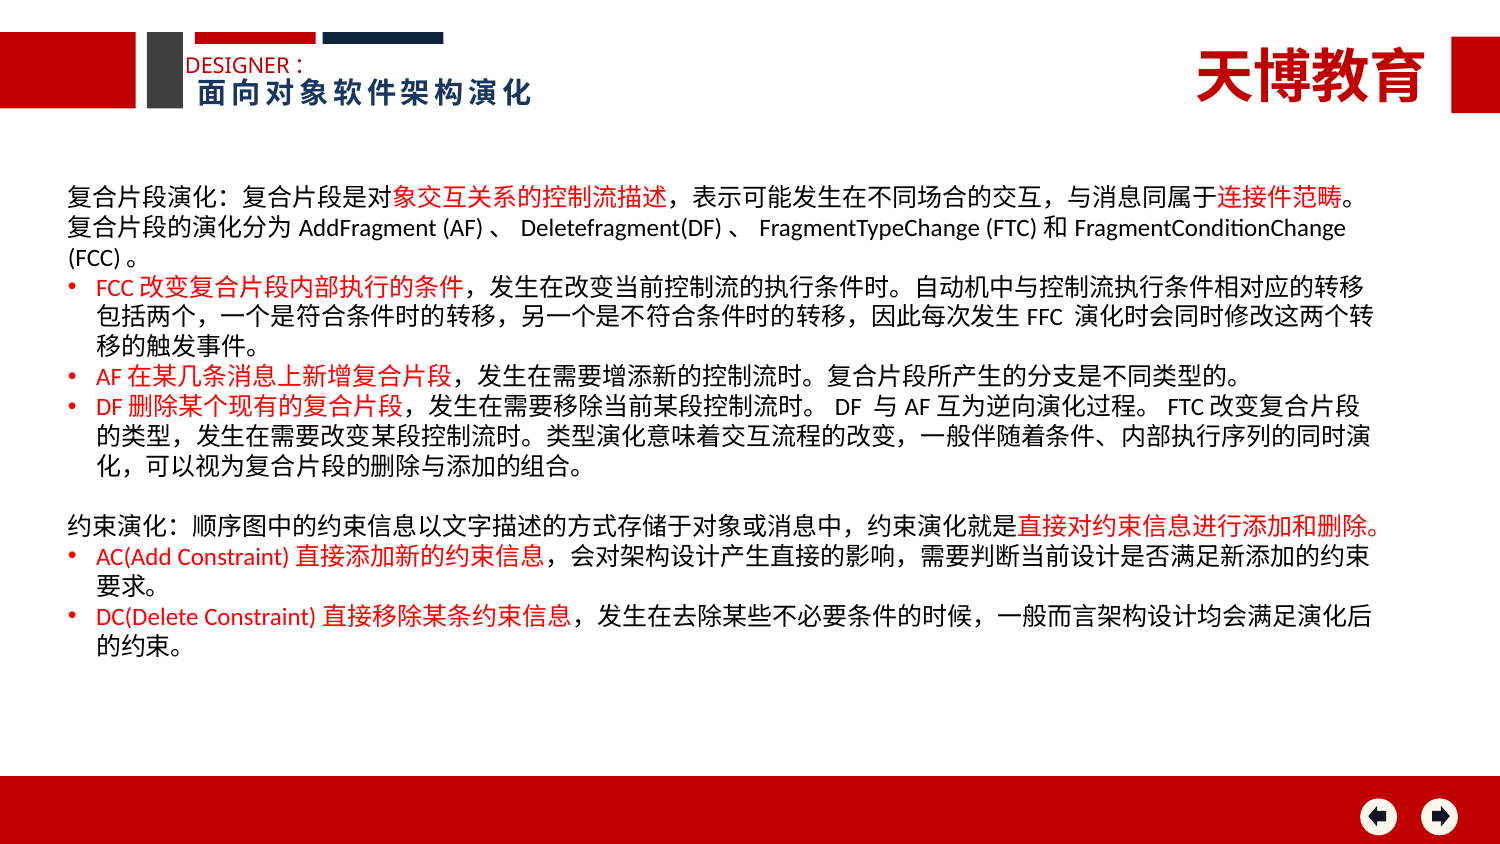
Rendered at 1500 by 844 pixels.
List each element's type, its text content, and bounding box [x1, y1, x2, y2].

text_box 复合片段演化：复合片段是对象交互关系的控制流描述，表示可能发生在不同场合的交互，与消息同属于连接件范畴。复合片段的演化分为AddFragment (AF)、Deletefragment(DF)、FragmentTypeChange (FTC)和FragmentConditionChange (FCC)。 FCC改变复合片段内部执行的条件，发生在改变当前控制流的执行条件时。自动机中与控制流执行条件相对应的转移包括两个，一个是符合条件时的转移，另一个是不符合条件时的转移，因此每次发生FFC 演化时会同时修改这两个转移的触发事件。 AF在某几条消息上新增复合片段，发生在需要增添新的控制流时。复合片段所产生的分支是不同类型的。 DF删除某个现有的复合片段，发生在需要移除当前某段控制流时。DF 与AF互为逆向演化过程。FTC改变复合片段的类型，发生在需要改变某段控制流时。类型演化意味着交互流程的改变，一般伴随着条件、内部执行序列的同时演化，可以视为复合片段的删除与添加的组合。 约束演化：顺序图中的约束信息以文字描述的方式存储于对象或消息中，约束演化就是直接对约束信息进行添加和删除。 AC(Add Constraint)直接添加新的约束信息，会对架构设计产生直接的影响，需要判断当前设计是否满足新添加的约束要求。 DC(Delete Constraint)直接移除某条约束信息，发生在去除某些不必要条件的时候，一般而言架构设计均会满足演化后的约束。 [53, 173, 1398, 668]
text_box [194, 31, 444, 45]
text_box 面向对象软件架构演化 [183, 67, 921, 118]
text_box 天博教育 [1180, 32, 1444, 117]
text_box DESIGNER： [169, 43, 332, 85]
